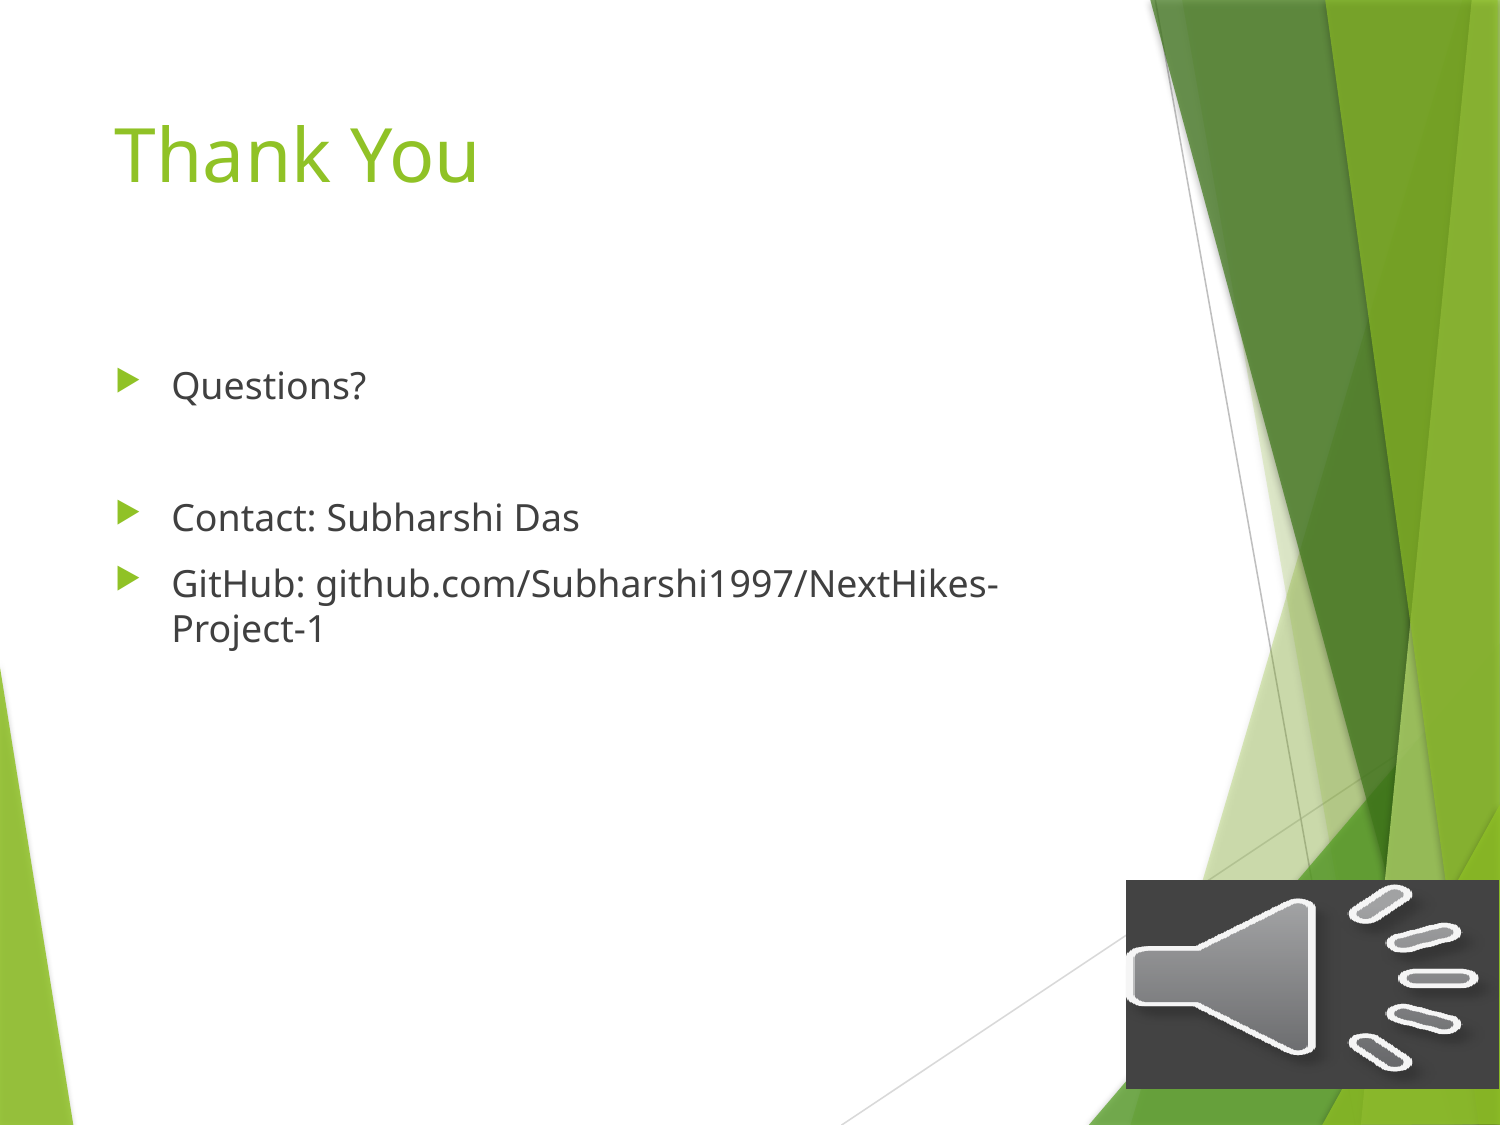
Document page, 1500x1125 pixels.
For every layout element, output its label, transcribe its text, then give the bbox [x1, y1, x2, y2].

picture [1124, 878, 1500, 1091]
list Questions? Contact: Subharshi Das GitHub: github.com/Subharshi1997/NextHikes-Project-1 [99, 354, 1142, 992]
title Thank You [99, 99, 1142, 317]
